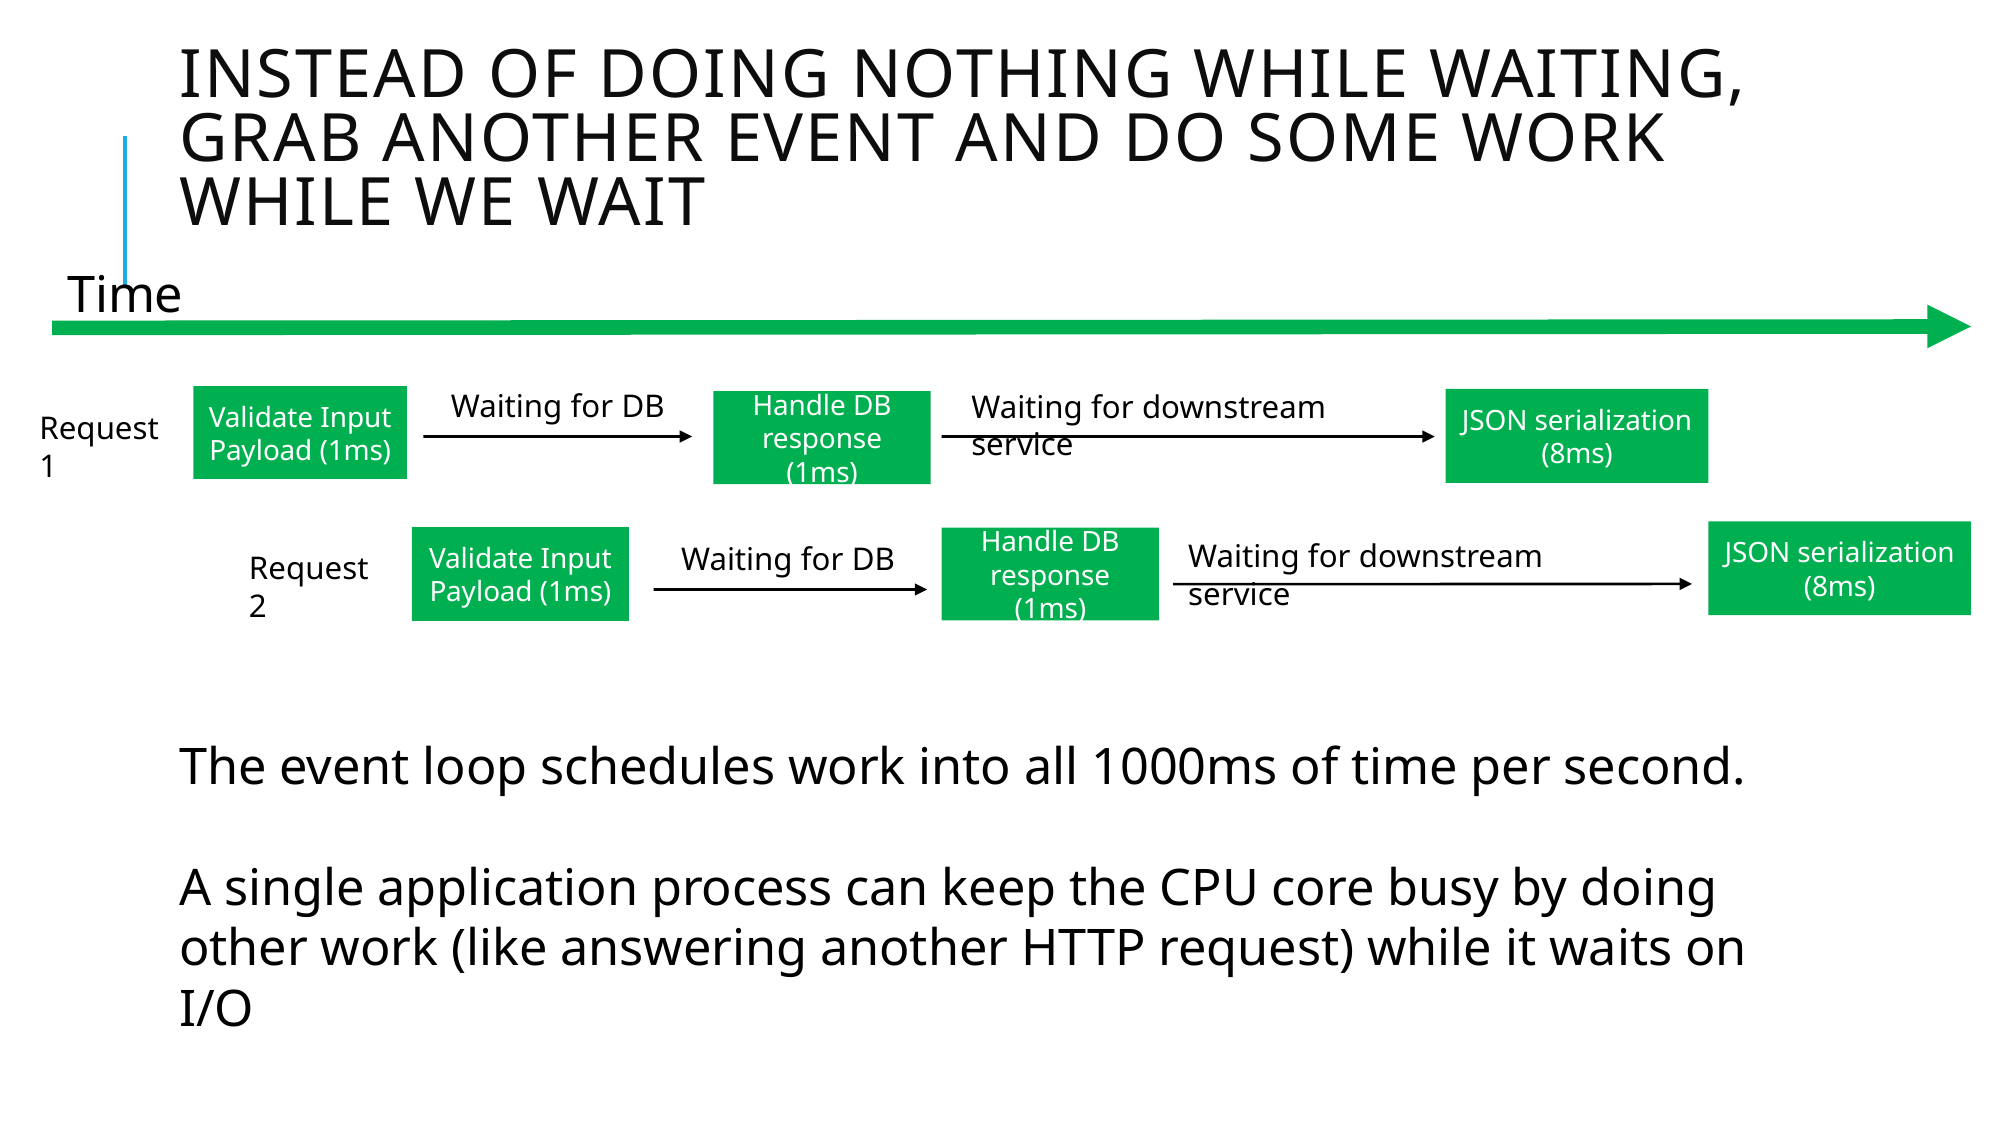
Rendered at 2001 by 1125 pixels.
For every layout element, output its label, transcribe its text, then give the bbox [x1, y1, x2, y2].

text_box Validate Input Payload (1ms) [192, 385, 408, 480]
text_box Handle DB response (1ms) [712, 390, 932, 485]
title Instead of doing nothing while waiting, grab another event and do some work while we wait [164, 38, 1887, 247]
text_box Request 2 [234, 541, 405, 631]
text_box Waiting for downstream service [956, 379, 1435, 434]
text_box JSON serialization (8ms) [1444, 388, 1710, 484]
text_box Validate Input Payload (1ms) [410, 526, 630, 622]
text_box Waiting for downstream service [956, 442, 1435, 470]
text_box Waiting for downstream service [1173, 529, 1652, 581]
text_box Handle DB response (1ms) [940, 526, 1160, 622]
text_box The event loop schedules work into all 1000ms of time per second. A single application process can keep the CPU core busy by doing other work (like answering another HTTP request) while it waits on I/O [164, 726, 1805, 1044]
text_box Waiting for DB [436, 378, 822, 431]
text_box Time [52, 254, 340, 323]
text_box Waiting for DB [666, 531, 940, 584]
text_box Waiting for downstream service [1173, 590, 1652, 619]
text_box Request 1 [24, 401, 195, 491]
text_box JSON serialization (8ms) [1707, 520, 1972, 617]
